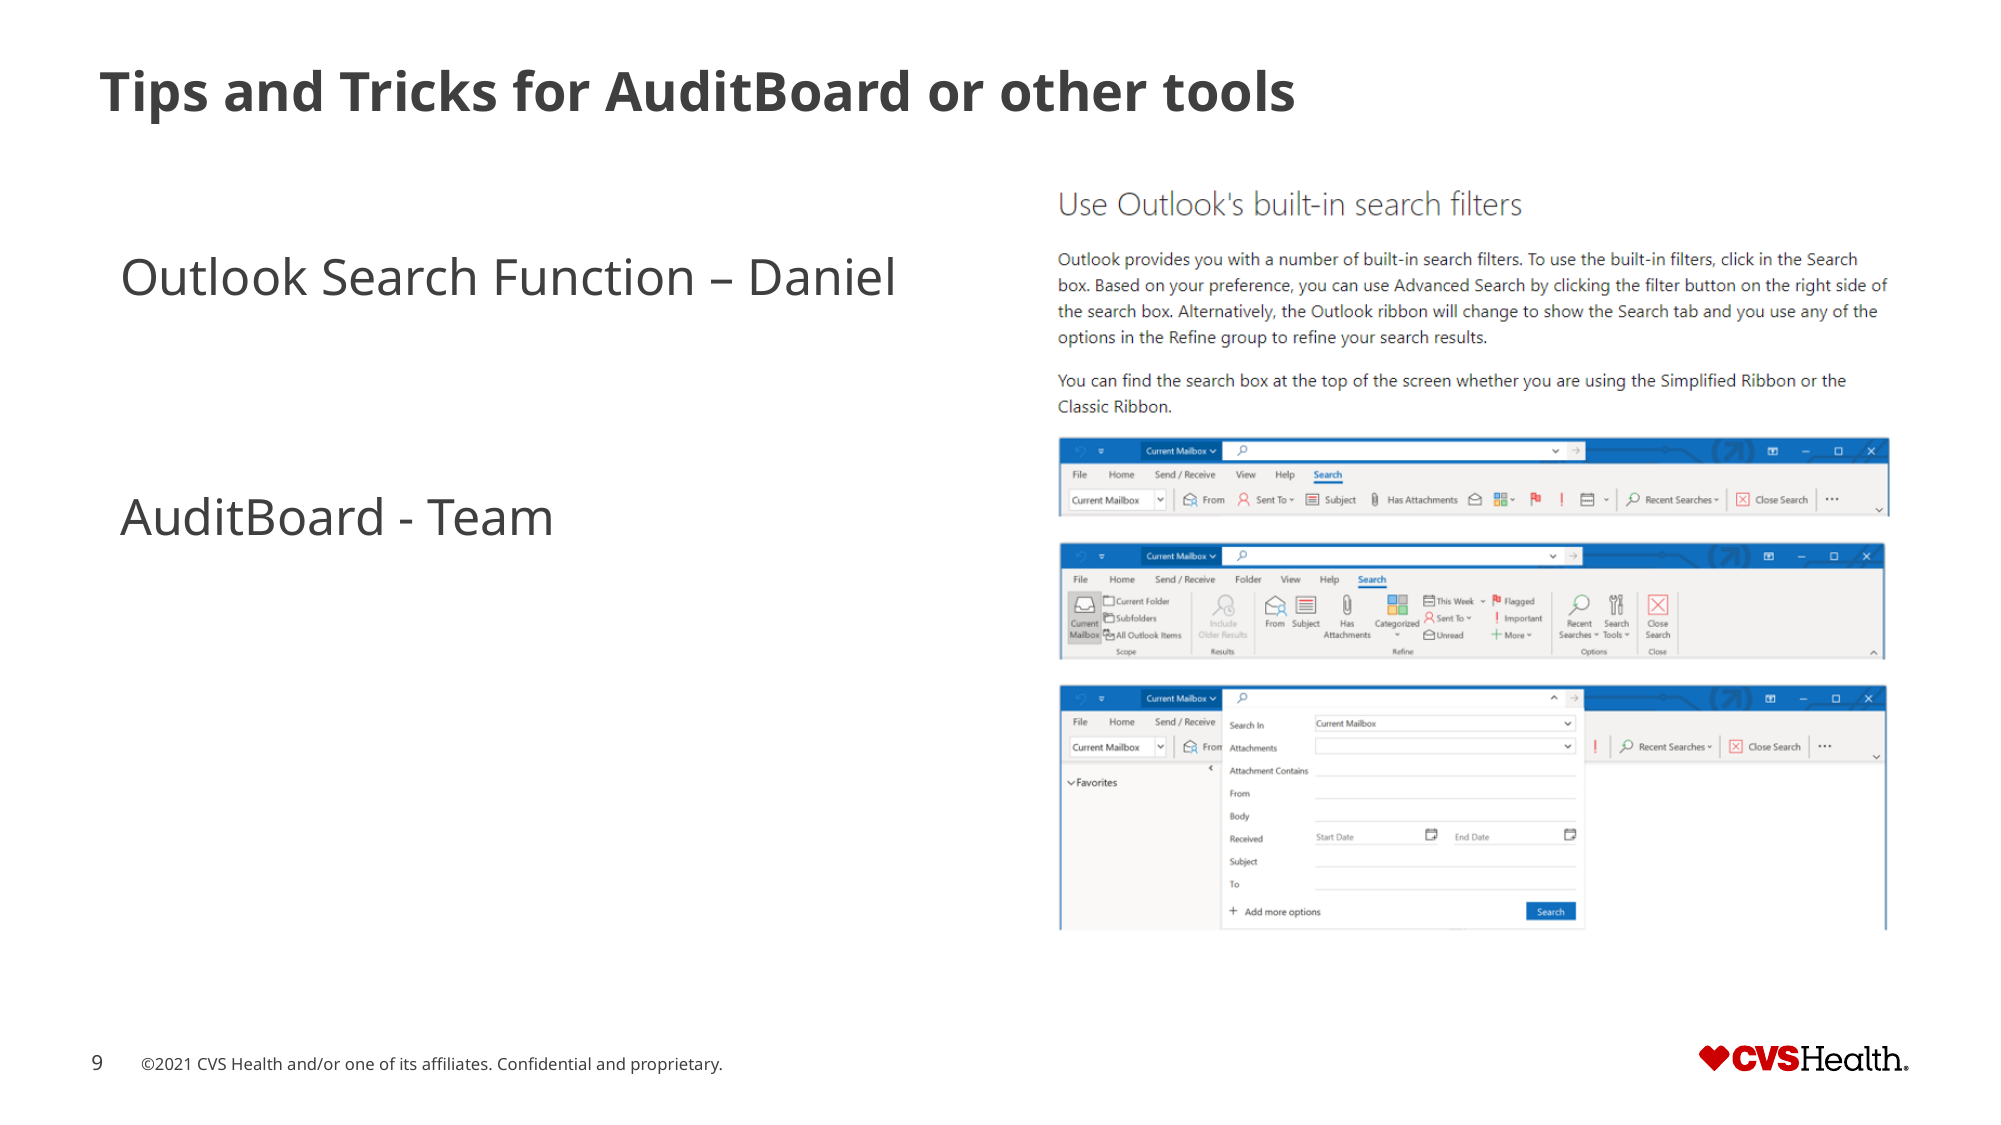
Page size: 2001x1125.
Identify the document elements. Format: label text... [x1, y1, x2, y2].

text_box Outlook Search Function – Daniel AuditBoard - Team [119, 245, 975, 546]
title Tips and Tricks for AuditBoard or other tools [99, 64, 1900, 200]
picture [1040, 184, 1931, 964]
